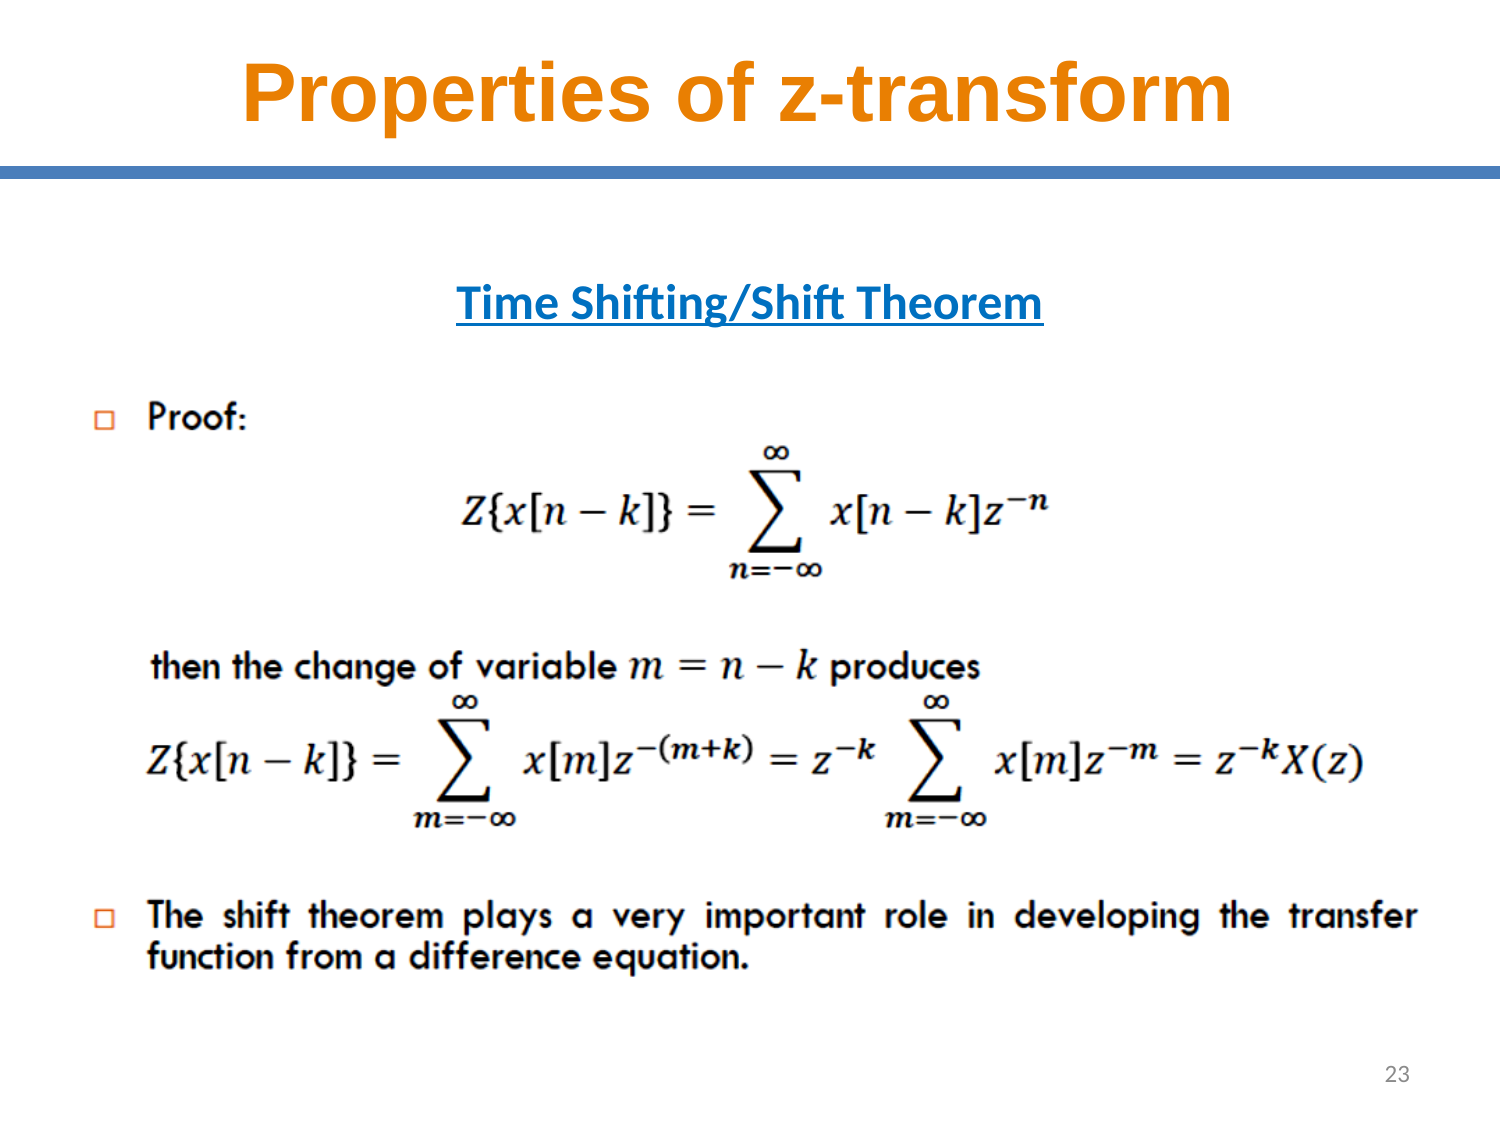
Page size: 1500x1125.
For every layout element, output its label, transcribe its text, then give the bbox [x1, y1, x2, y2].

title Properties of z-transform [75, 30, 1425, 161]
list Time Shifting/Shift Theorem [75, 261, 1425, 1103]
picture [82, 387, 1424, 988]
slide_number 23 [1364, 1042, 1425, 1103]
